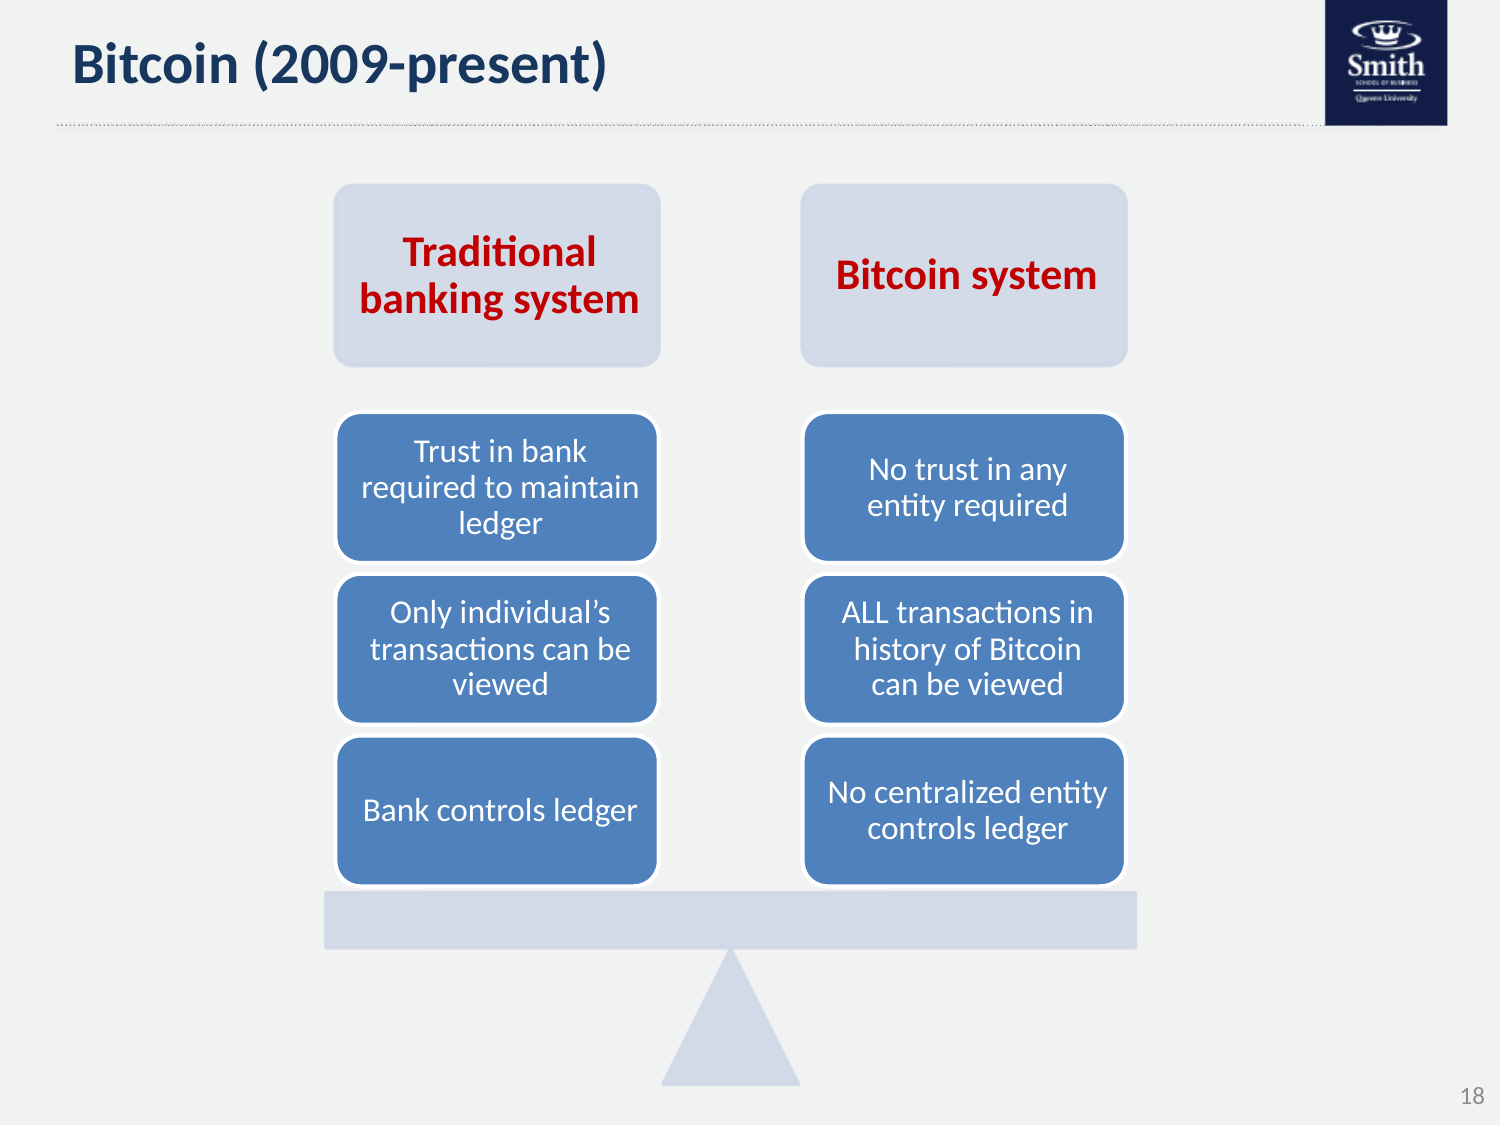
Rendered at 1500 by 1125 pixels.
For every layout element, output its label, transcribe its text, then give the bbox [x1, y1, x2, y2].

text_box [0, 185, 1462, 1085]
title Bitcoin (2009-present) [57, 7, 1288, 114]
